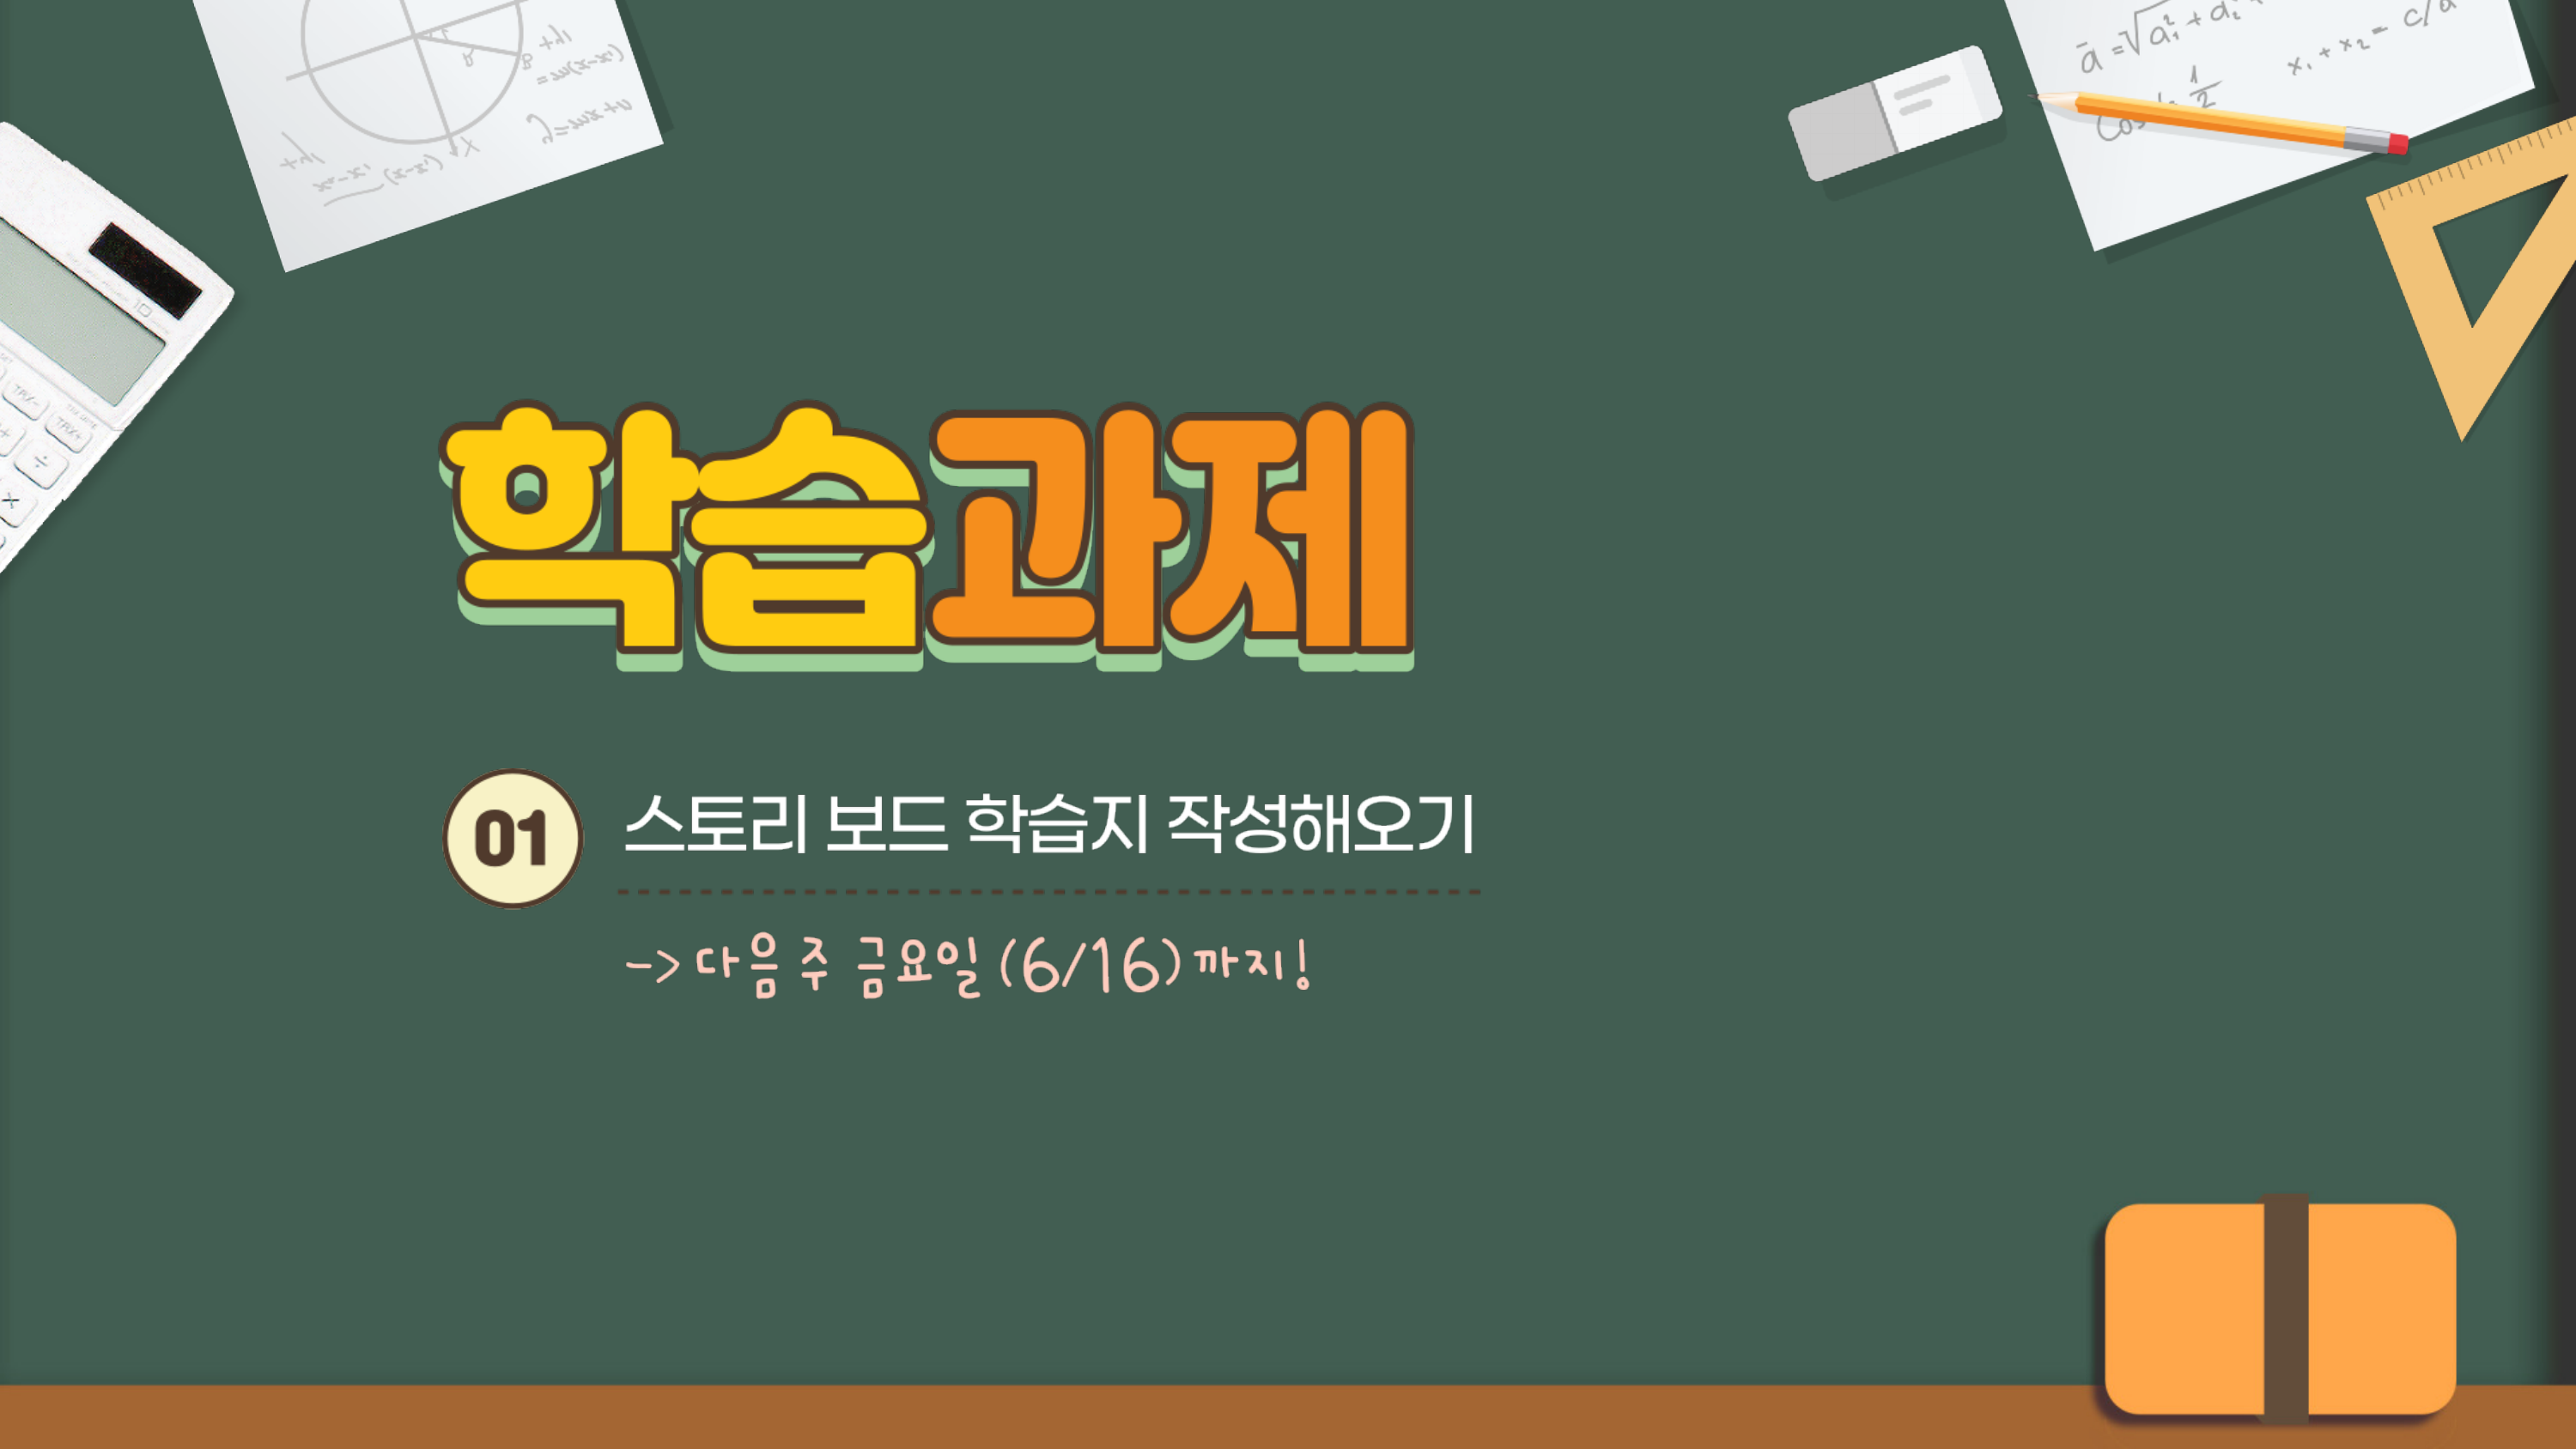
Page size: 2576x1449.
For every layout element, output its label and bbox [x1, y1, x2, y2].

text_box [0, 0, 2576, 1449]
text_box [161, 0, 695, 281]
picture [341, 256, 1725, 1032]
text_box [2360, 63, 2576, 451]
text_box [612, 884, 1488, 901]
text_box [441, 767, 585, 911]
text_box [0, 120, 278, 671]
text_box [1971, 0, 2576, 284]
text_box [1775, 48, 2020, 200]
